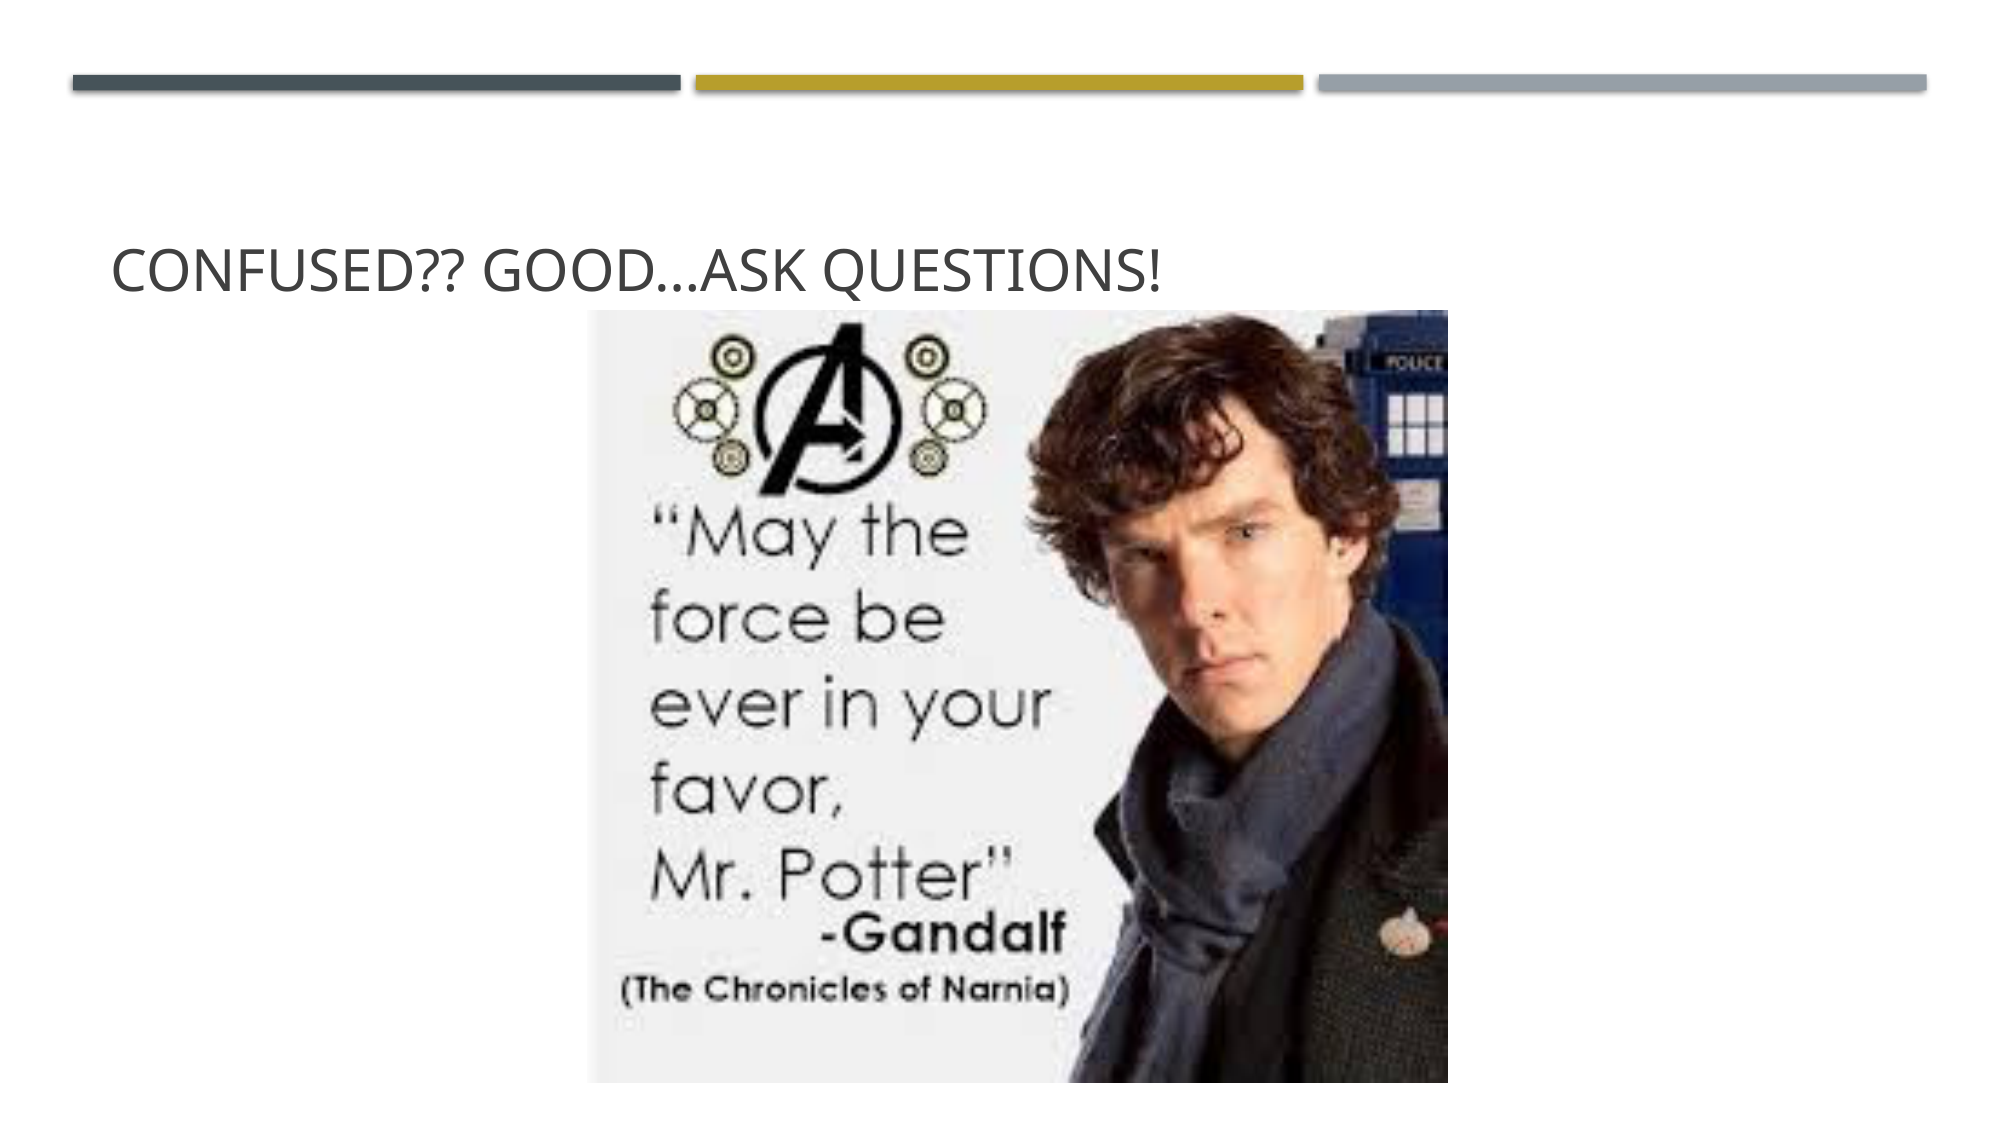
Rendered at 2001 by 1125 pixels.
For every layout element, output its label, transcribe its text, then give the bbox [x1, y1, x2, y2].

picture [587, 309, 1448, 1084]
title Confused?? Good…ask questions! [95, 115, 1905, 311]
